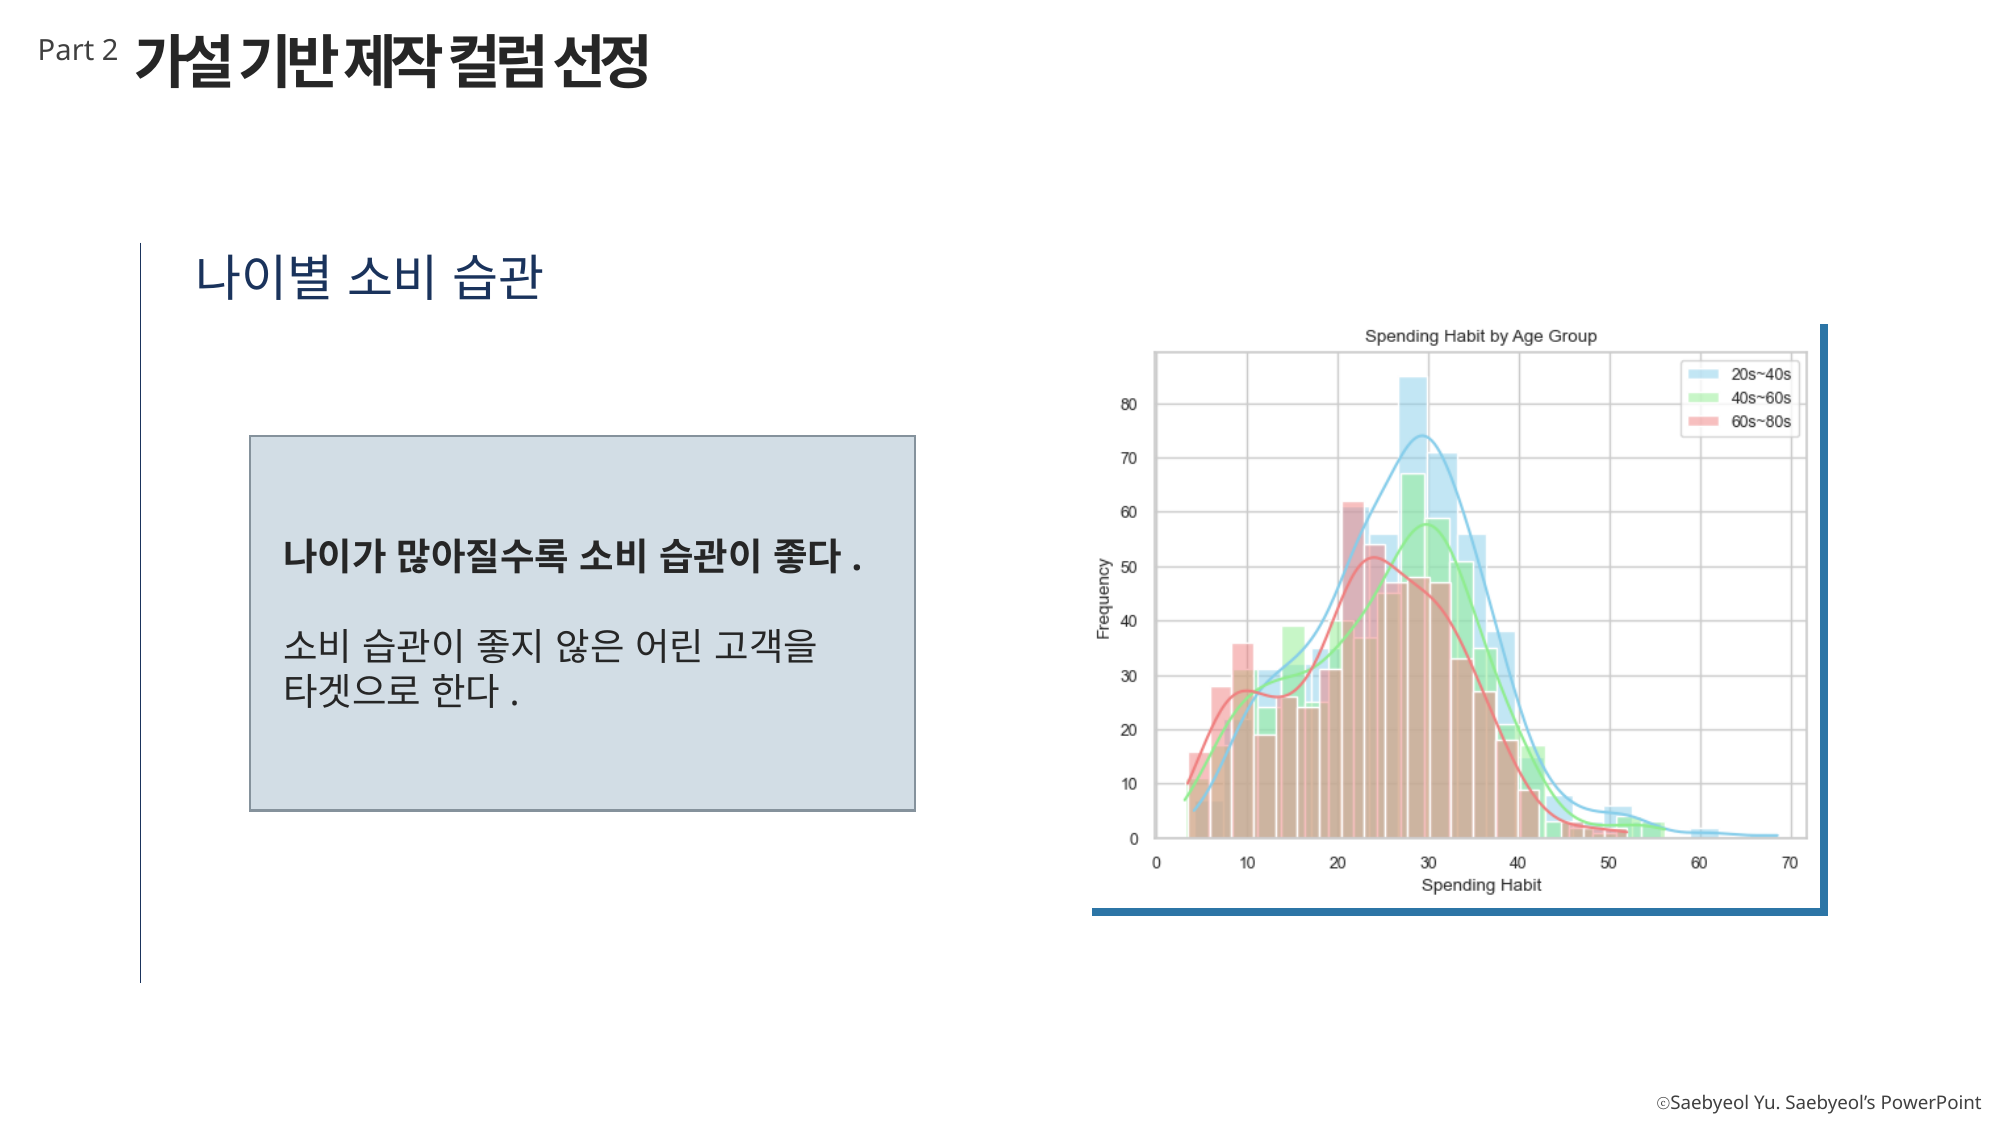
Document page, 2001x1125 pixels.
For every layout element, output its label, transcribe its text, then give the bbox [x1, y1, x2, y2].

text_box Part 2 [22, 23, 119, 74]
picture [1084, 317, 1820, 908]
text_box 나이가 많아질수록 소비 습관이 좋다. 소비 습관이 좋지 않은 어린 고객을 타겟으로 한다. [268, 525, 897, 721]
text_box 나이별 소비 습관 [180, 238, 833, 314]
text_box 가설 기반 제작 컬럼 선정 [119, 17, 668, 103]
text_box [249, 435, 916, 812]
